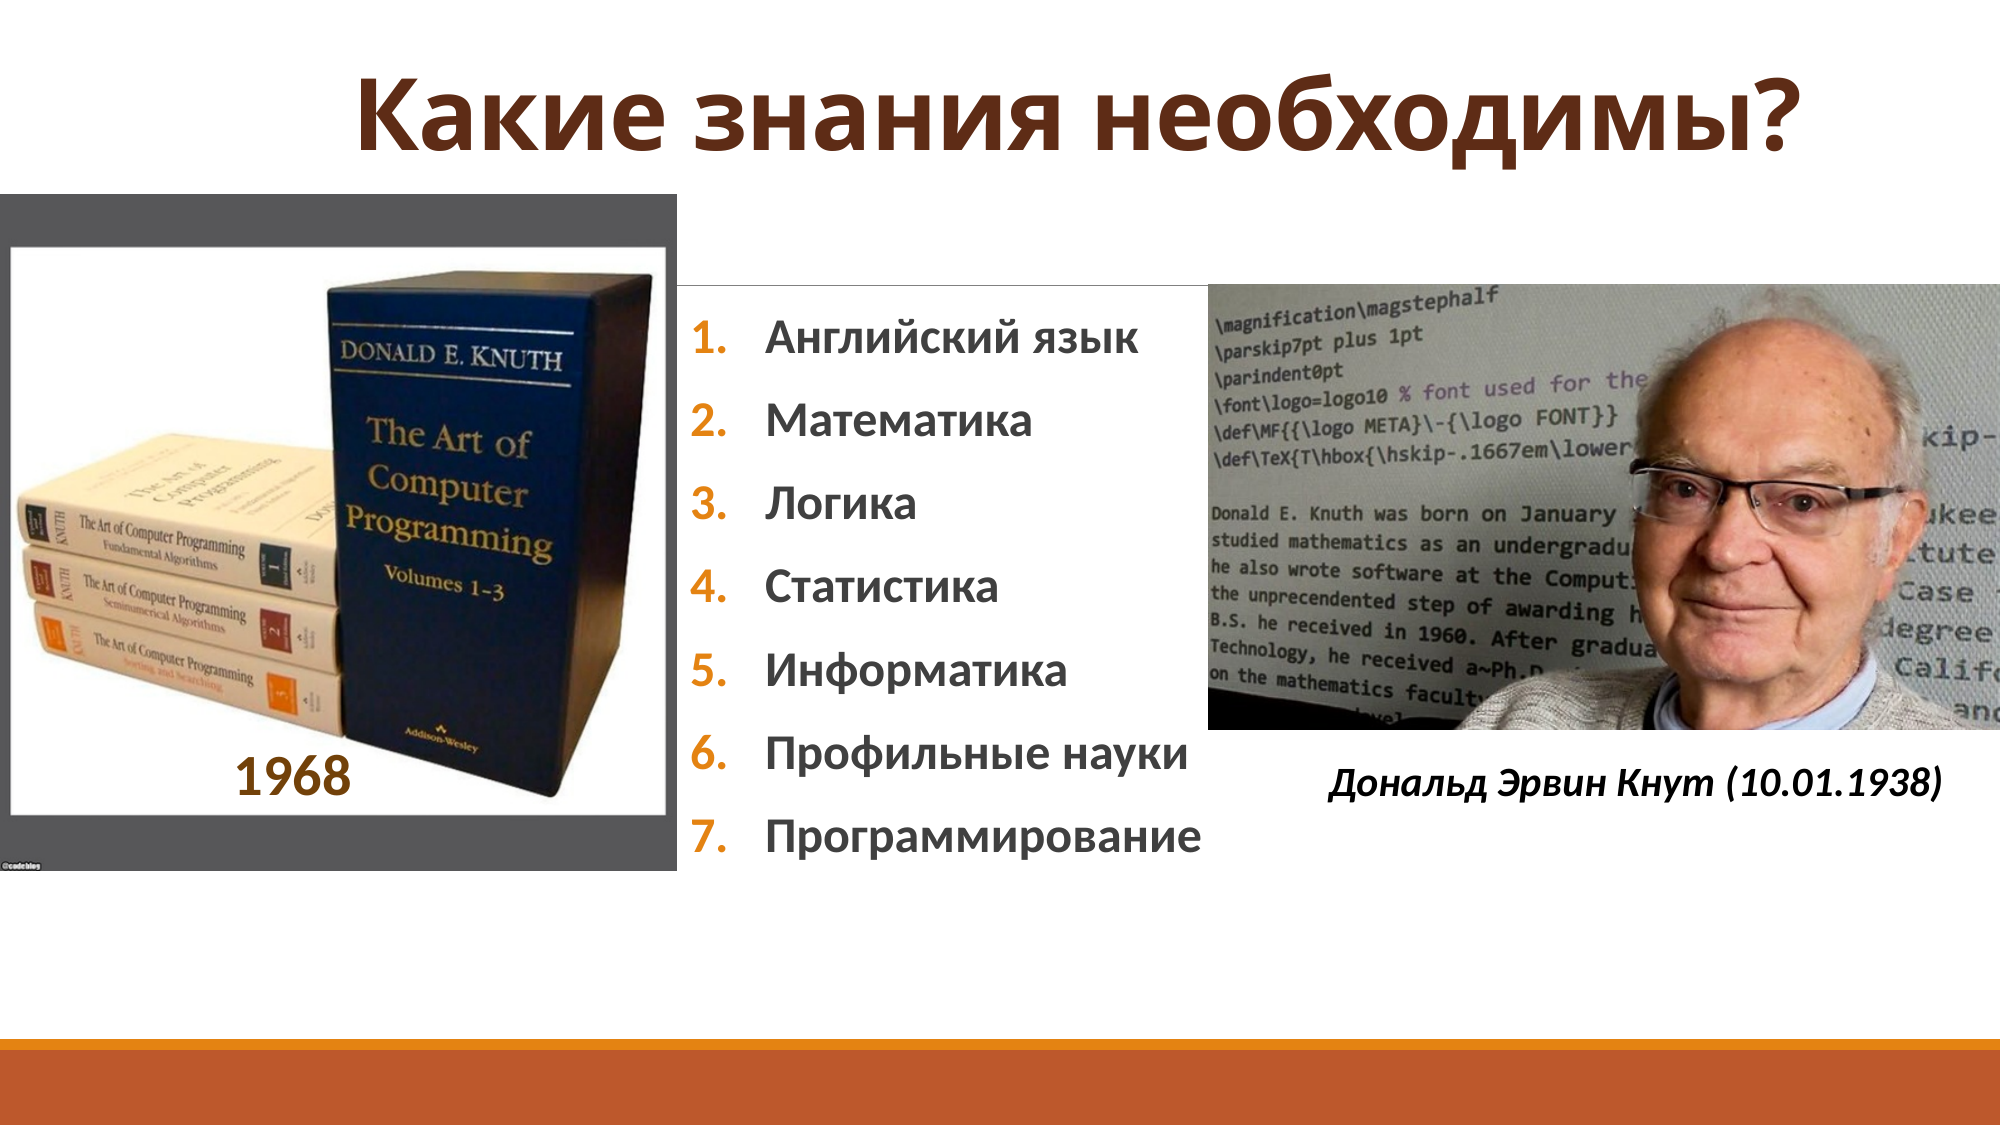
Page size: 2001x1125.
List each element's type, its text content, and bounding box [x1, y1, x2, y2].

picture [0, 193, 677, 871]
list Английский язык Математика Логика Статистика Информатика Профильные науки Программирование [690, 302, 1830, 963]
title Какие знания необходимы? [252, 0, 1903, 179]
text_box Дональд Эрвин Кнут (10.01.1938) [1313, 747, 1959, 812]
picture [1208, 284, 2000, 730]
